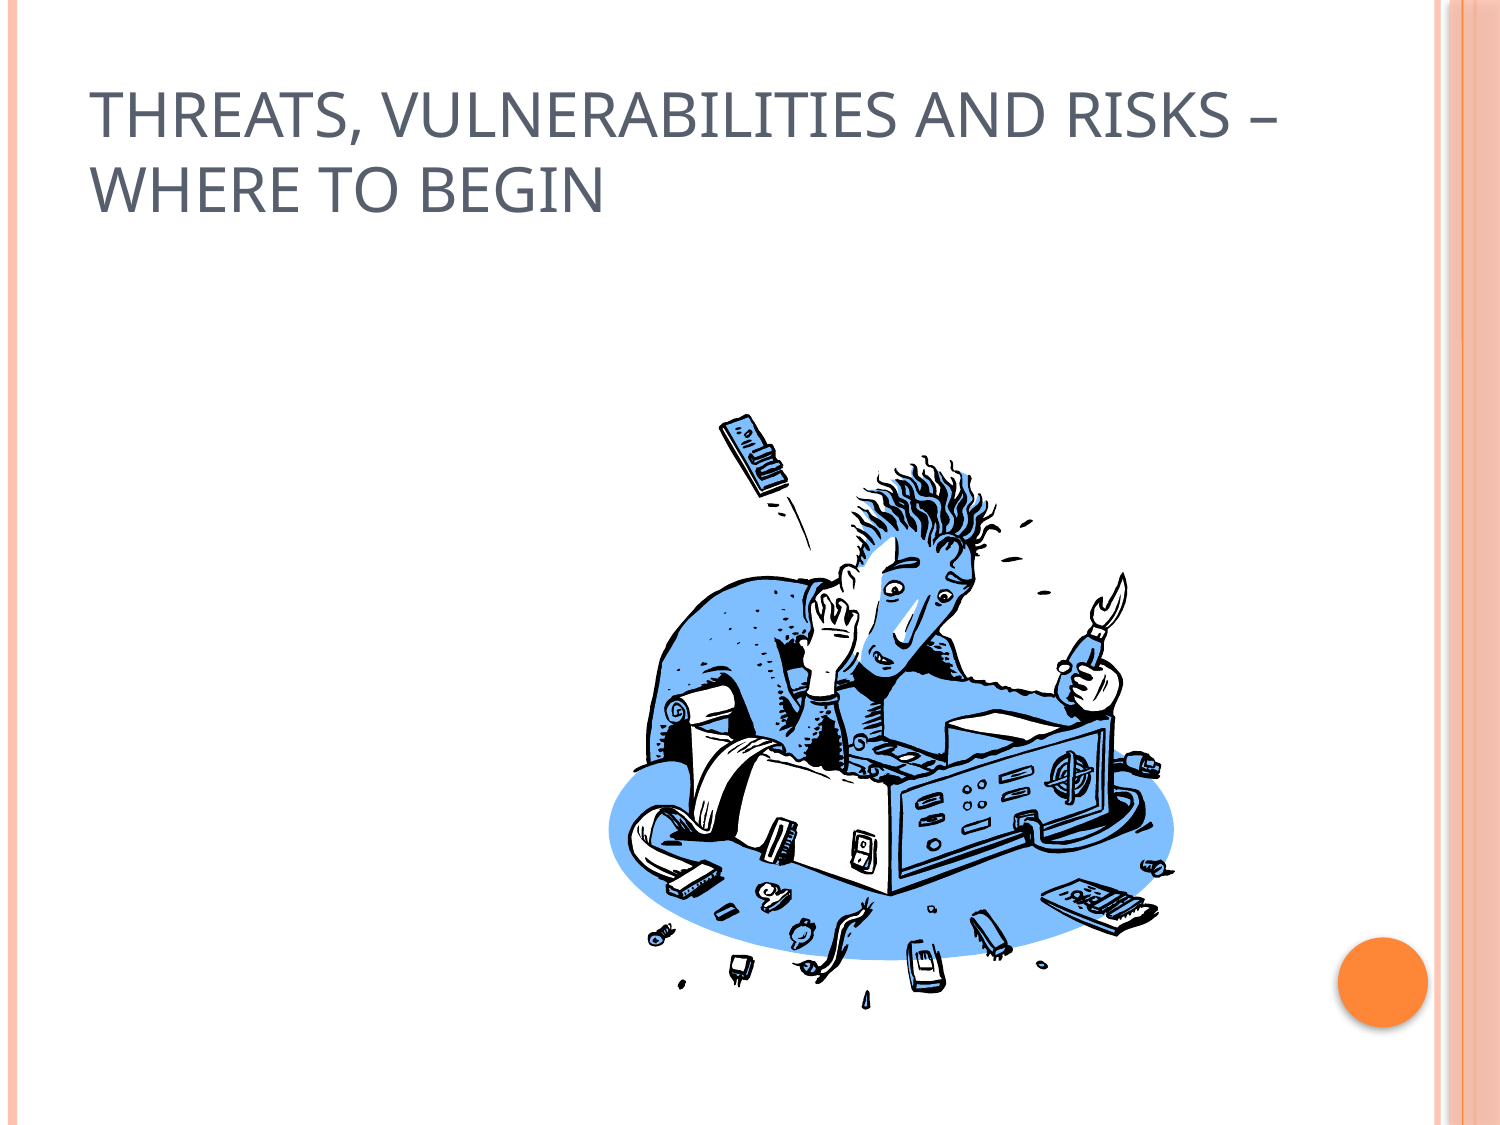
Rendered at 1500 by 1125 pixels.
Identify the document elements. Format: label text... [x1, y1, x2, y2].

title Threats, Vulnerabilities and Risks – Where to Begin [75, 45, 1300, 233]
picture [607, 412, 1176, 1011]
